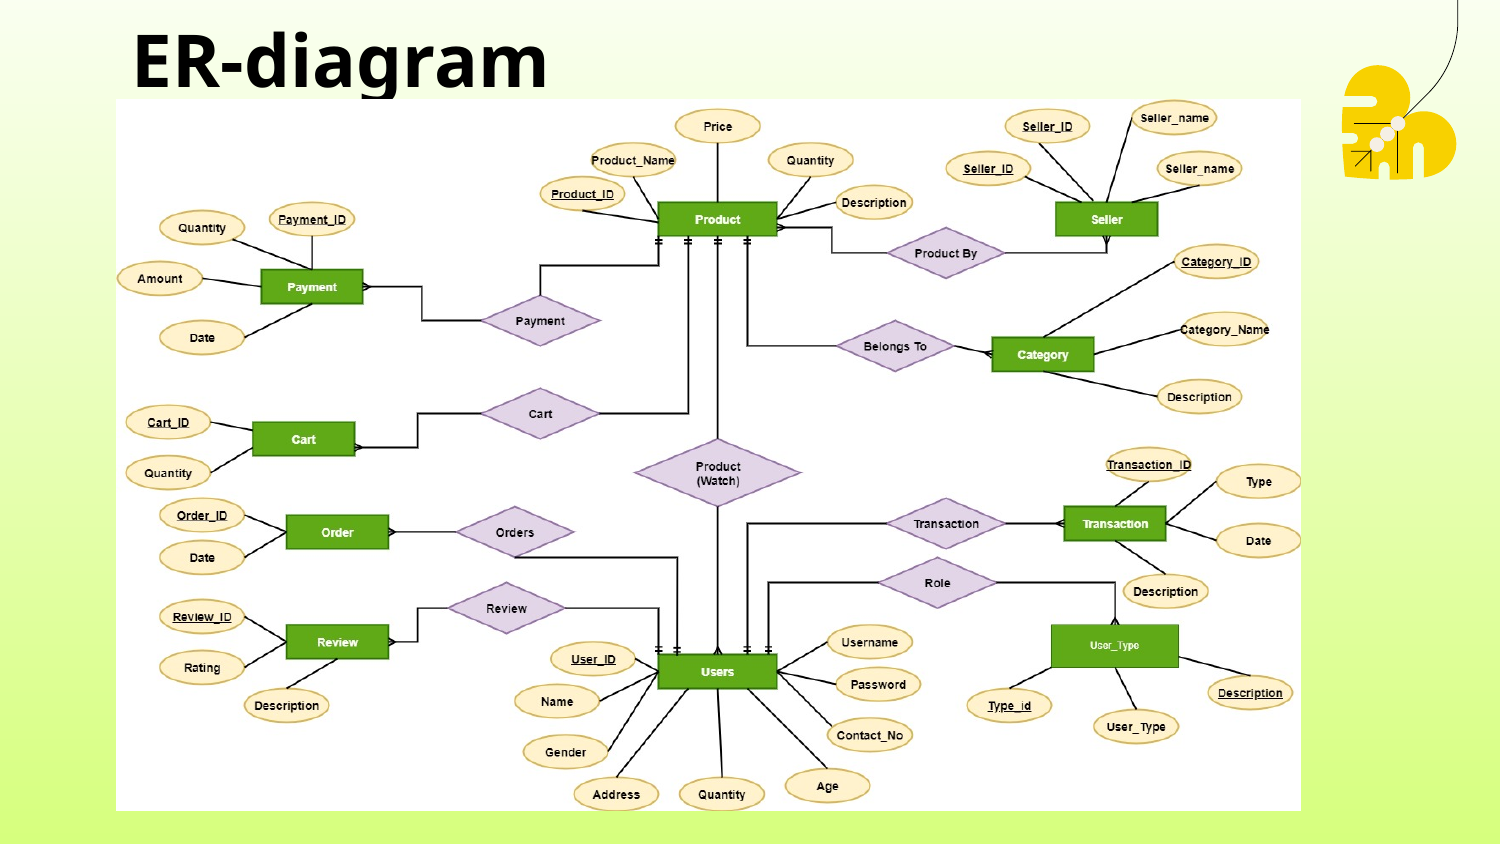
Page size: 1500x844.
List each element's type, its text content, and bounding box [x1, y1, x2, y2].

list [116, 99, 1301, 811]
title ER-diagram [116, 0, 1355, 125]
